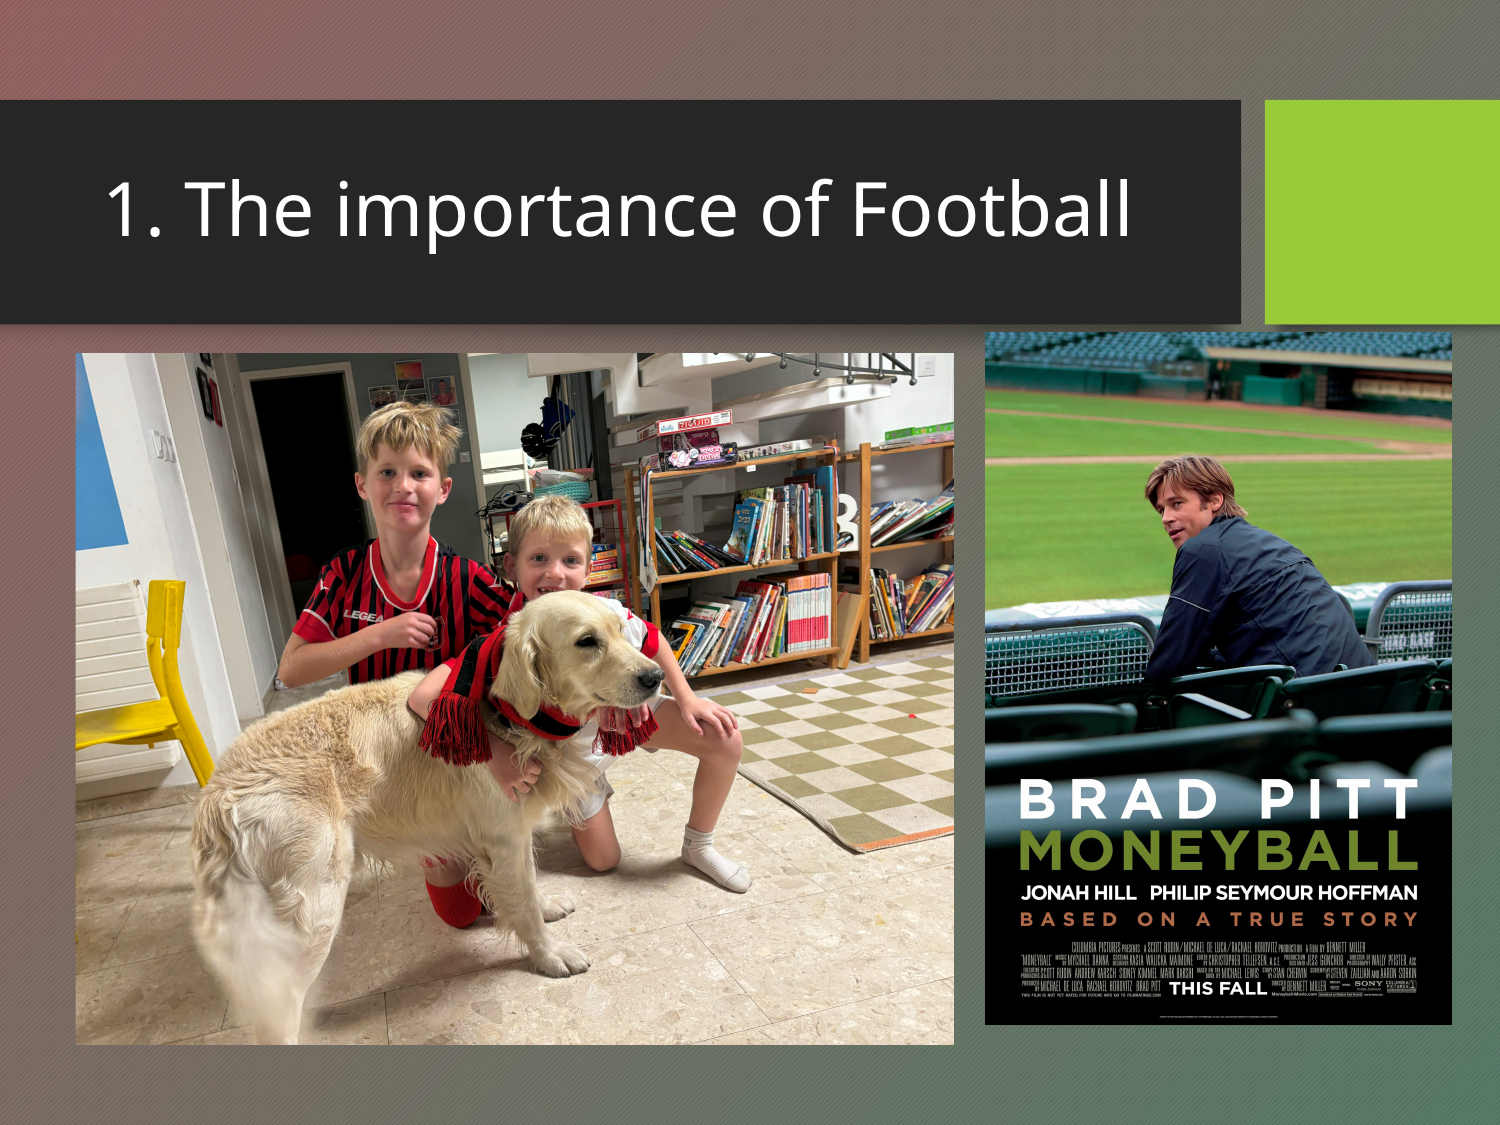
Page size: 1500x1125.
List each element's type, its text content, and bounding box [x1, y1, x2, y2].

title 1. The importance of Football [87, 123, 1219, 301]
picture [0, 322, 1500, 1045]
